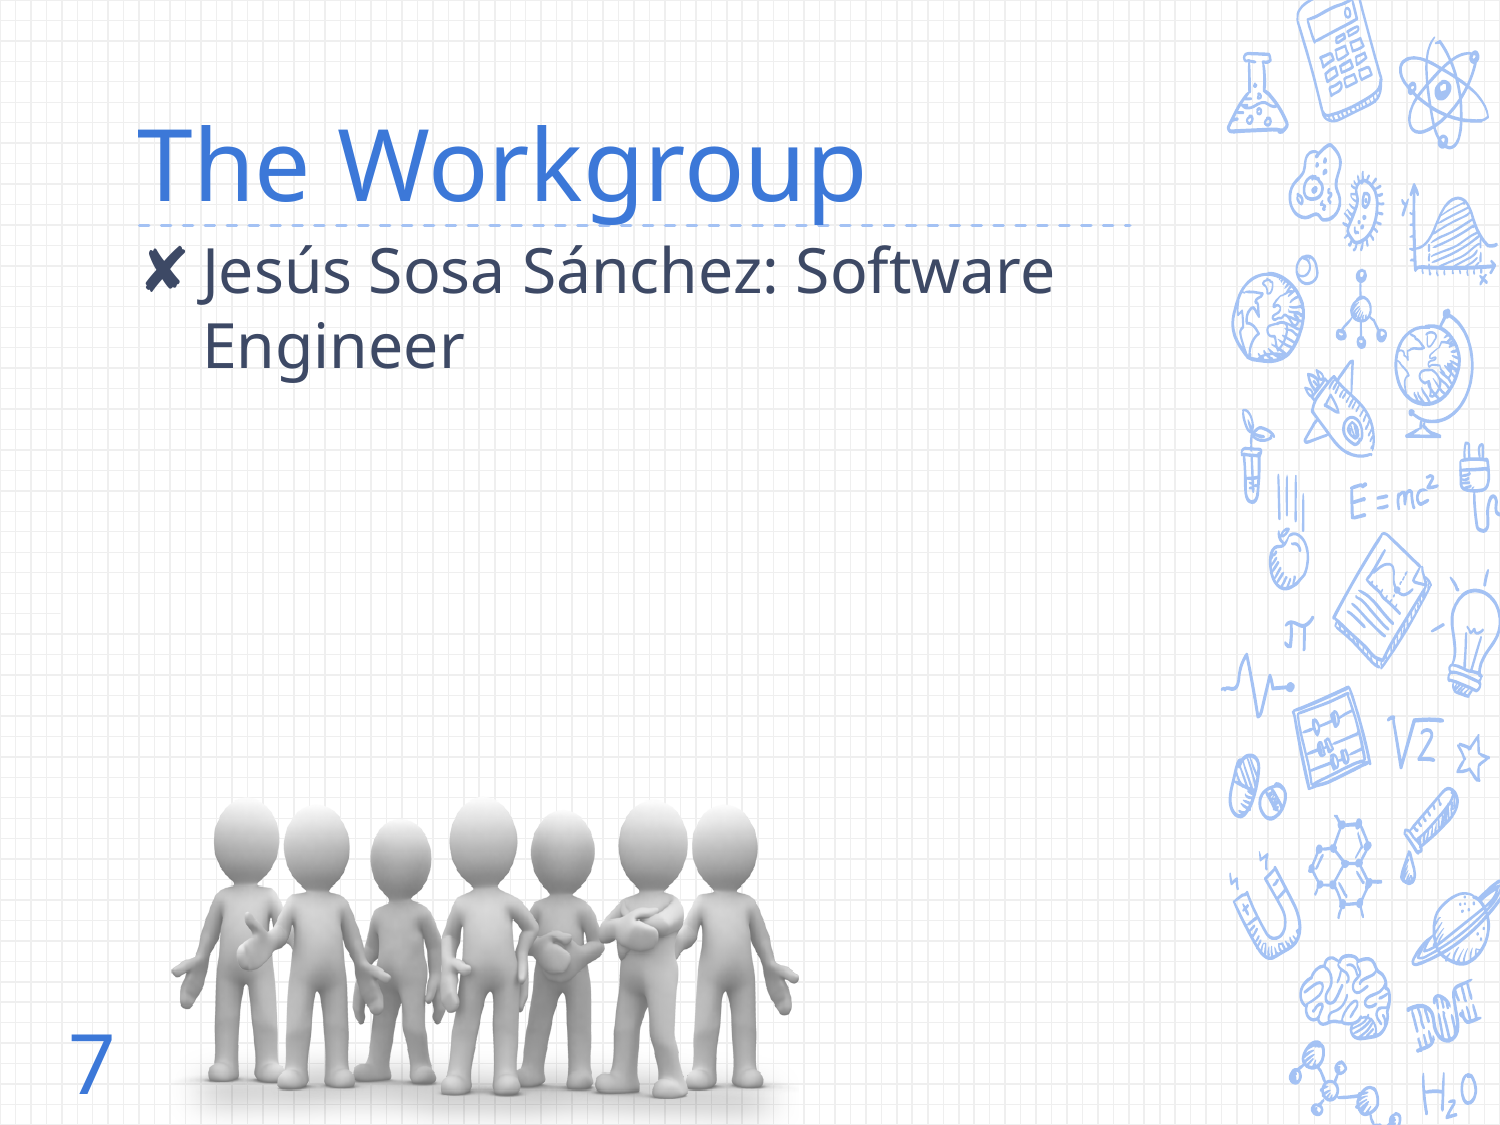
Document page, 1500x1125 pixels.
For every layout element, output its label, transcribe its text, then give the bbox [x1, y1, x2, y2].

list Jesús Sosa Sánchez: Software Engineer [112, 216, 1120, 1006]
text_box 7 [53, 997, 136, 1125]
title The Workgroup [122, 49, 1130, 237]
picture [170, 751, 799, 1125]
